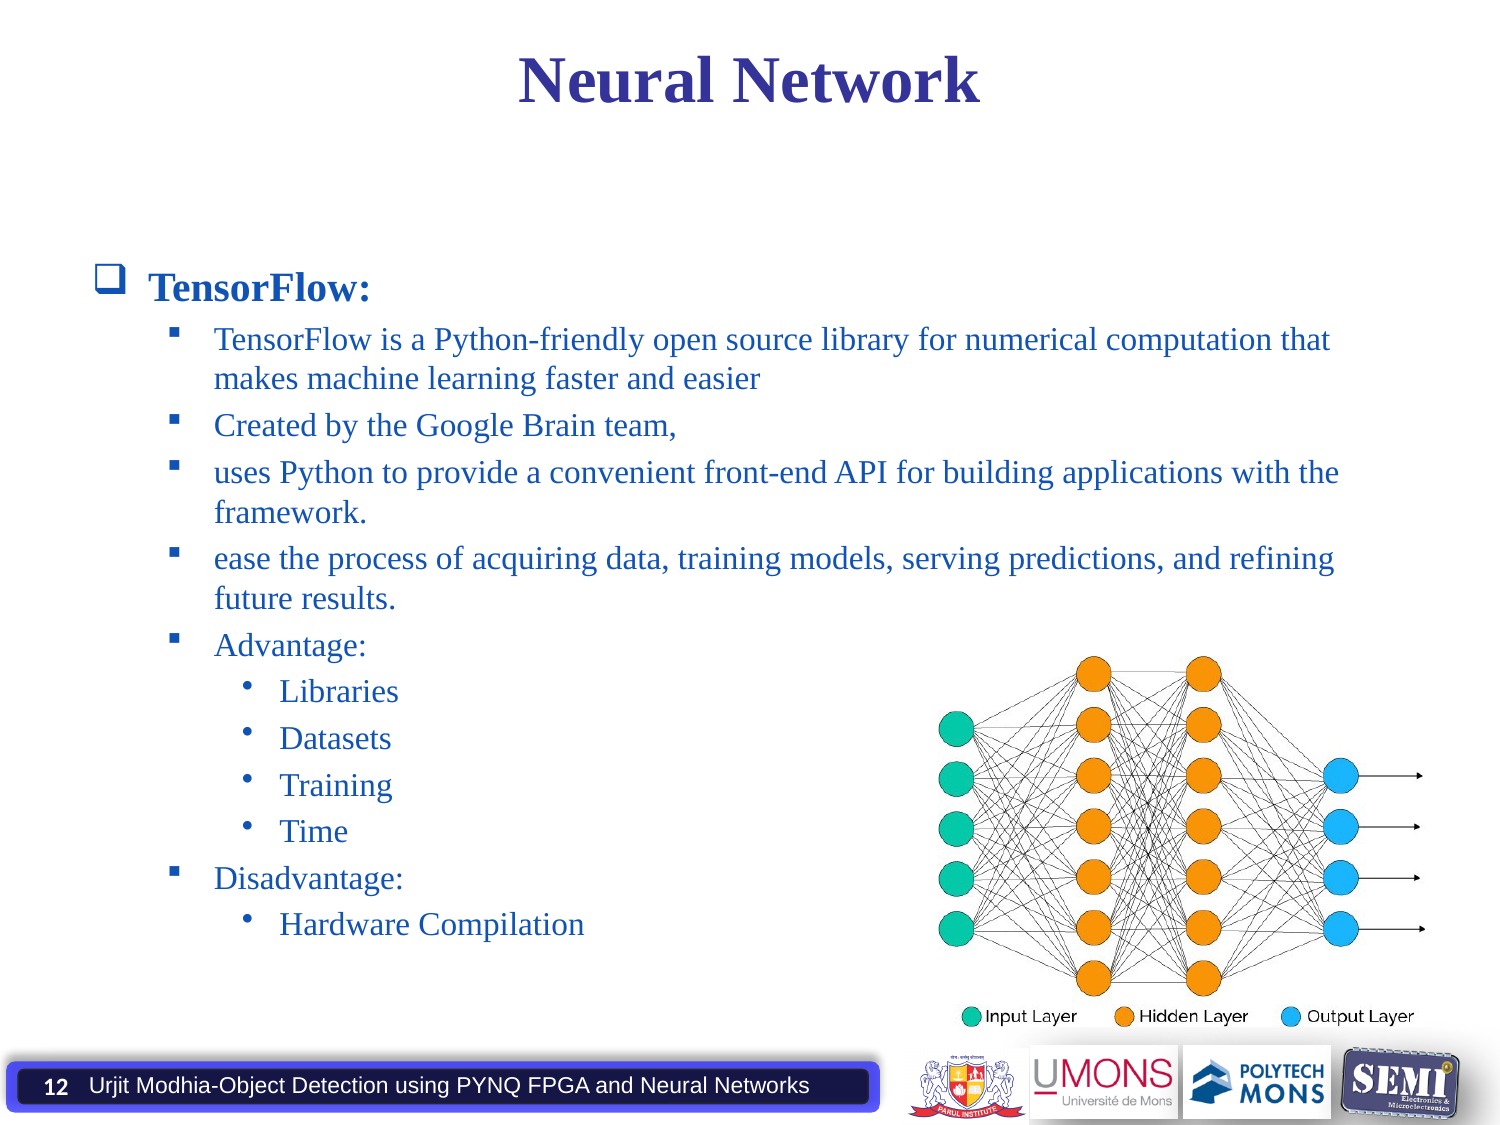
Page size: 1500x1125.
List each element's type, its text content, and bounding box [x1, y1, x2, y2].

picture [938, 656, 1425, 1028]
list TensorFlow: TensorFlow is a Python-friendly open source library for numerical computation that makes machine learning faster and easier Created by the Google Brain team, uses Python to provide a convenient front-end API for building applications with the framework. ease the process of acquiring data, training models, serving predictions, and refining future results. Advantage: Libraries Datasets Training Time Disadvantage: Hardware Compilation [76, 252, 1428, 996]
picture [1183, 1045, 1331, 1119]
title Neural Network [74, 27, 1426, 216]
picture [1030, 1045, 1178, 1119]
picture [903, 1048, 1029, 1125]
picture [1340, 1046, 1461, 1120]
